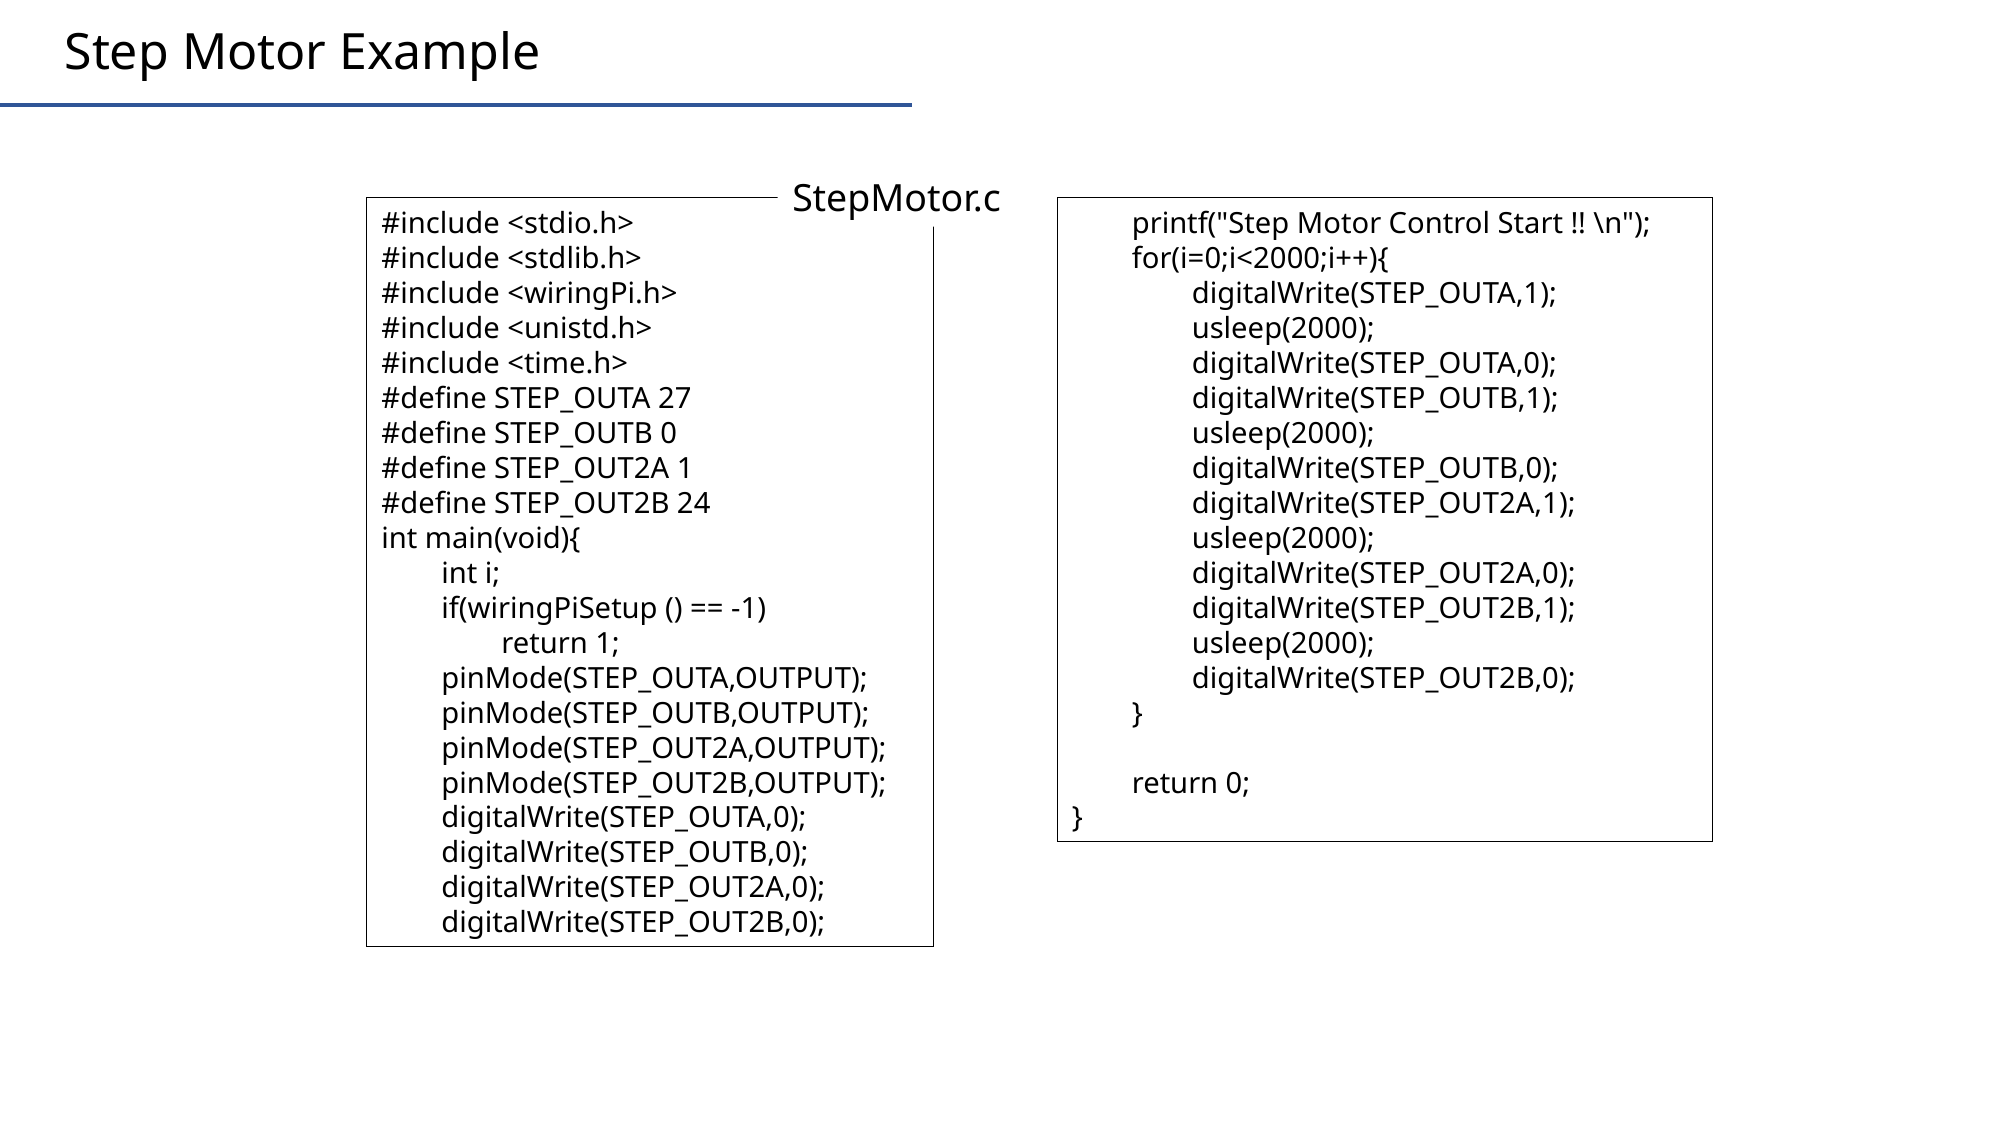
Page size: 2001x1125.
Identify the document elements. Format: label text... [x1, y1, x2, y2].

text_box StepMotor.c [777, 166, 1016, 227]
text_box #include <stdio.h> #include <stdlib.h> #include <wiringPi.h> #include <unistd.h> #include <time.h> #define STEP_OUTA 27 #define STEP_OUTB 0 #define STEP_OUT2A 1 #define STEP_OUT2B 24 int main(void){ int i; if(wiringPiSetup () == -1) return 1; pinMode(STEP_OUTA,OUTPUT); pinMode(STEP_OUTB,OUTPUT); pinMode(STEP_OUT2A,OUTPUT); pinMode(STEP_OUT2B,OUTPUT); digitalWrite(STEP_OUTA,0); digitalWrite(STEP_OUTB,0); digitalWrite(STEP_OUT2A,0); digitalWrite(STEP_OUT2B,0); [366, 197, 934, 947]
text_box Step Motor Example [49, 12, 556, 88]
text_box printf("Step Motor Control Start !! \n"); for(i=0;i<2000;i++){ digitalWrite(STEP_OUTA,1); usleep(2000); digitalWrite(STEP_OUTA,0); digitalWrite(STEP_OUTB,1); usleep(2000); digitalWrite(STEP_OUTB,0); digitalWrite(STEP_OUT2A,1); usleep(2000); digitalWrite(STEP_OUT2A,0); digitalWrite(STEP_OUT2B,1); usleep(2000); digitalWrite(STEP_OUT2B,0); } return 0; } [1057, 197, 1713, 842]
